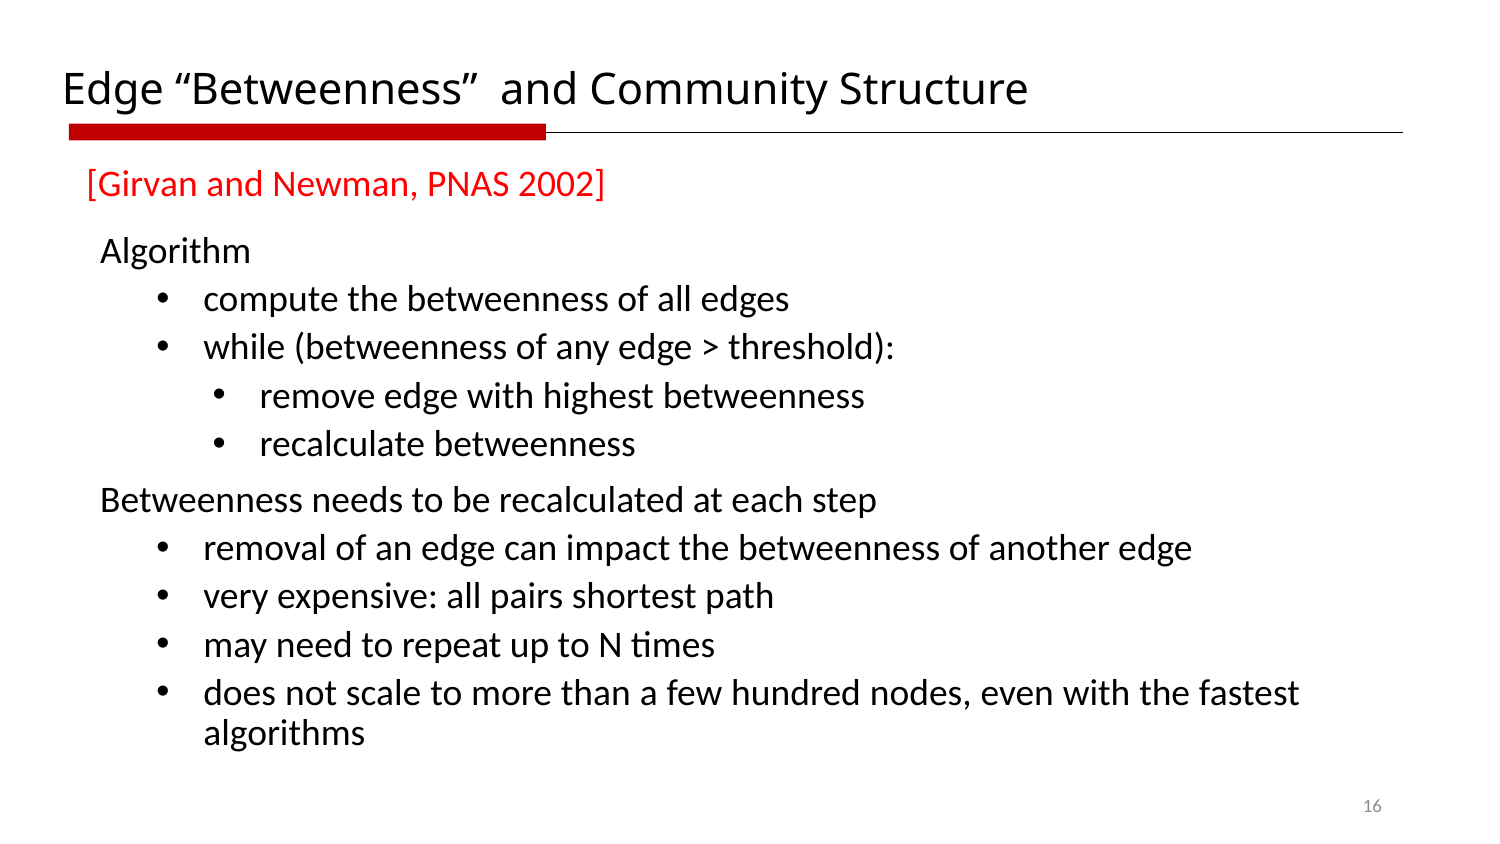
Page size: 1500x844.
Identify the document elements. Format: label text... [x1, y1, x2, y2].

slide_number 16 [1059, 782, 1397, 827]
text_box [Girvan and Newman, PNAS 2002] [71, 151, 621, 212]
text_box [68, 133, 547, 142]
text_box Edge “Betweenness” and Community Structure [46, 11, 1046, 122]
text_box [68, 123, 547, 132]
text_box Algorithm compute the betweenness of all edges while (betweenness of any edge > threshold): remove edge with highest betweenness recalculate betweenness Betweenness needs to be recalculated at each step removal of an edge can impact the betweenness of another edge very expensive: all pairs shortest path may need to repeat up to N times does not scale to more than a few hundred nodes, even with the fastest algorithms [85, 223, 1317, 781]
